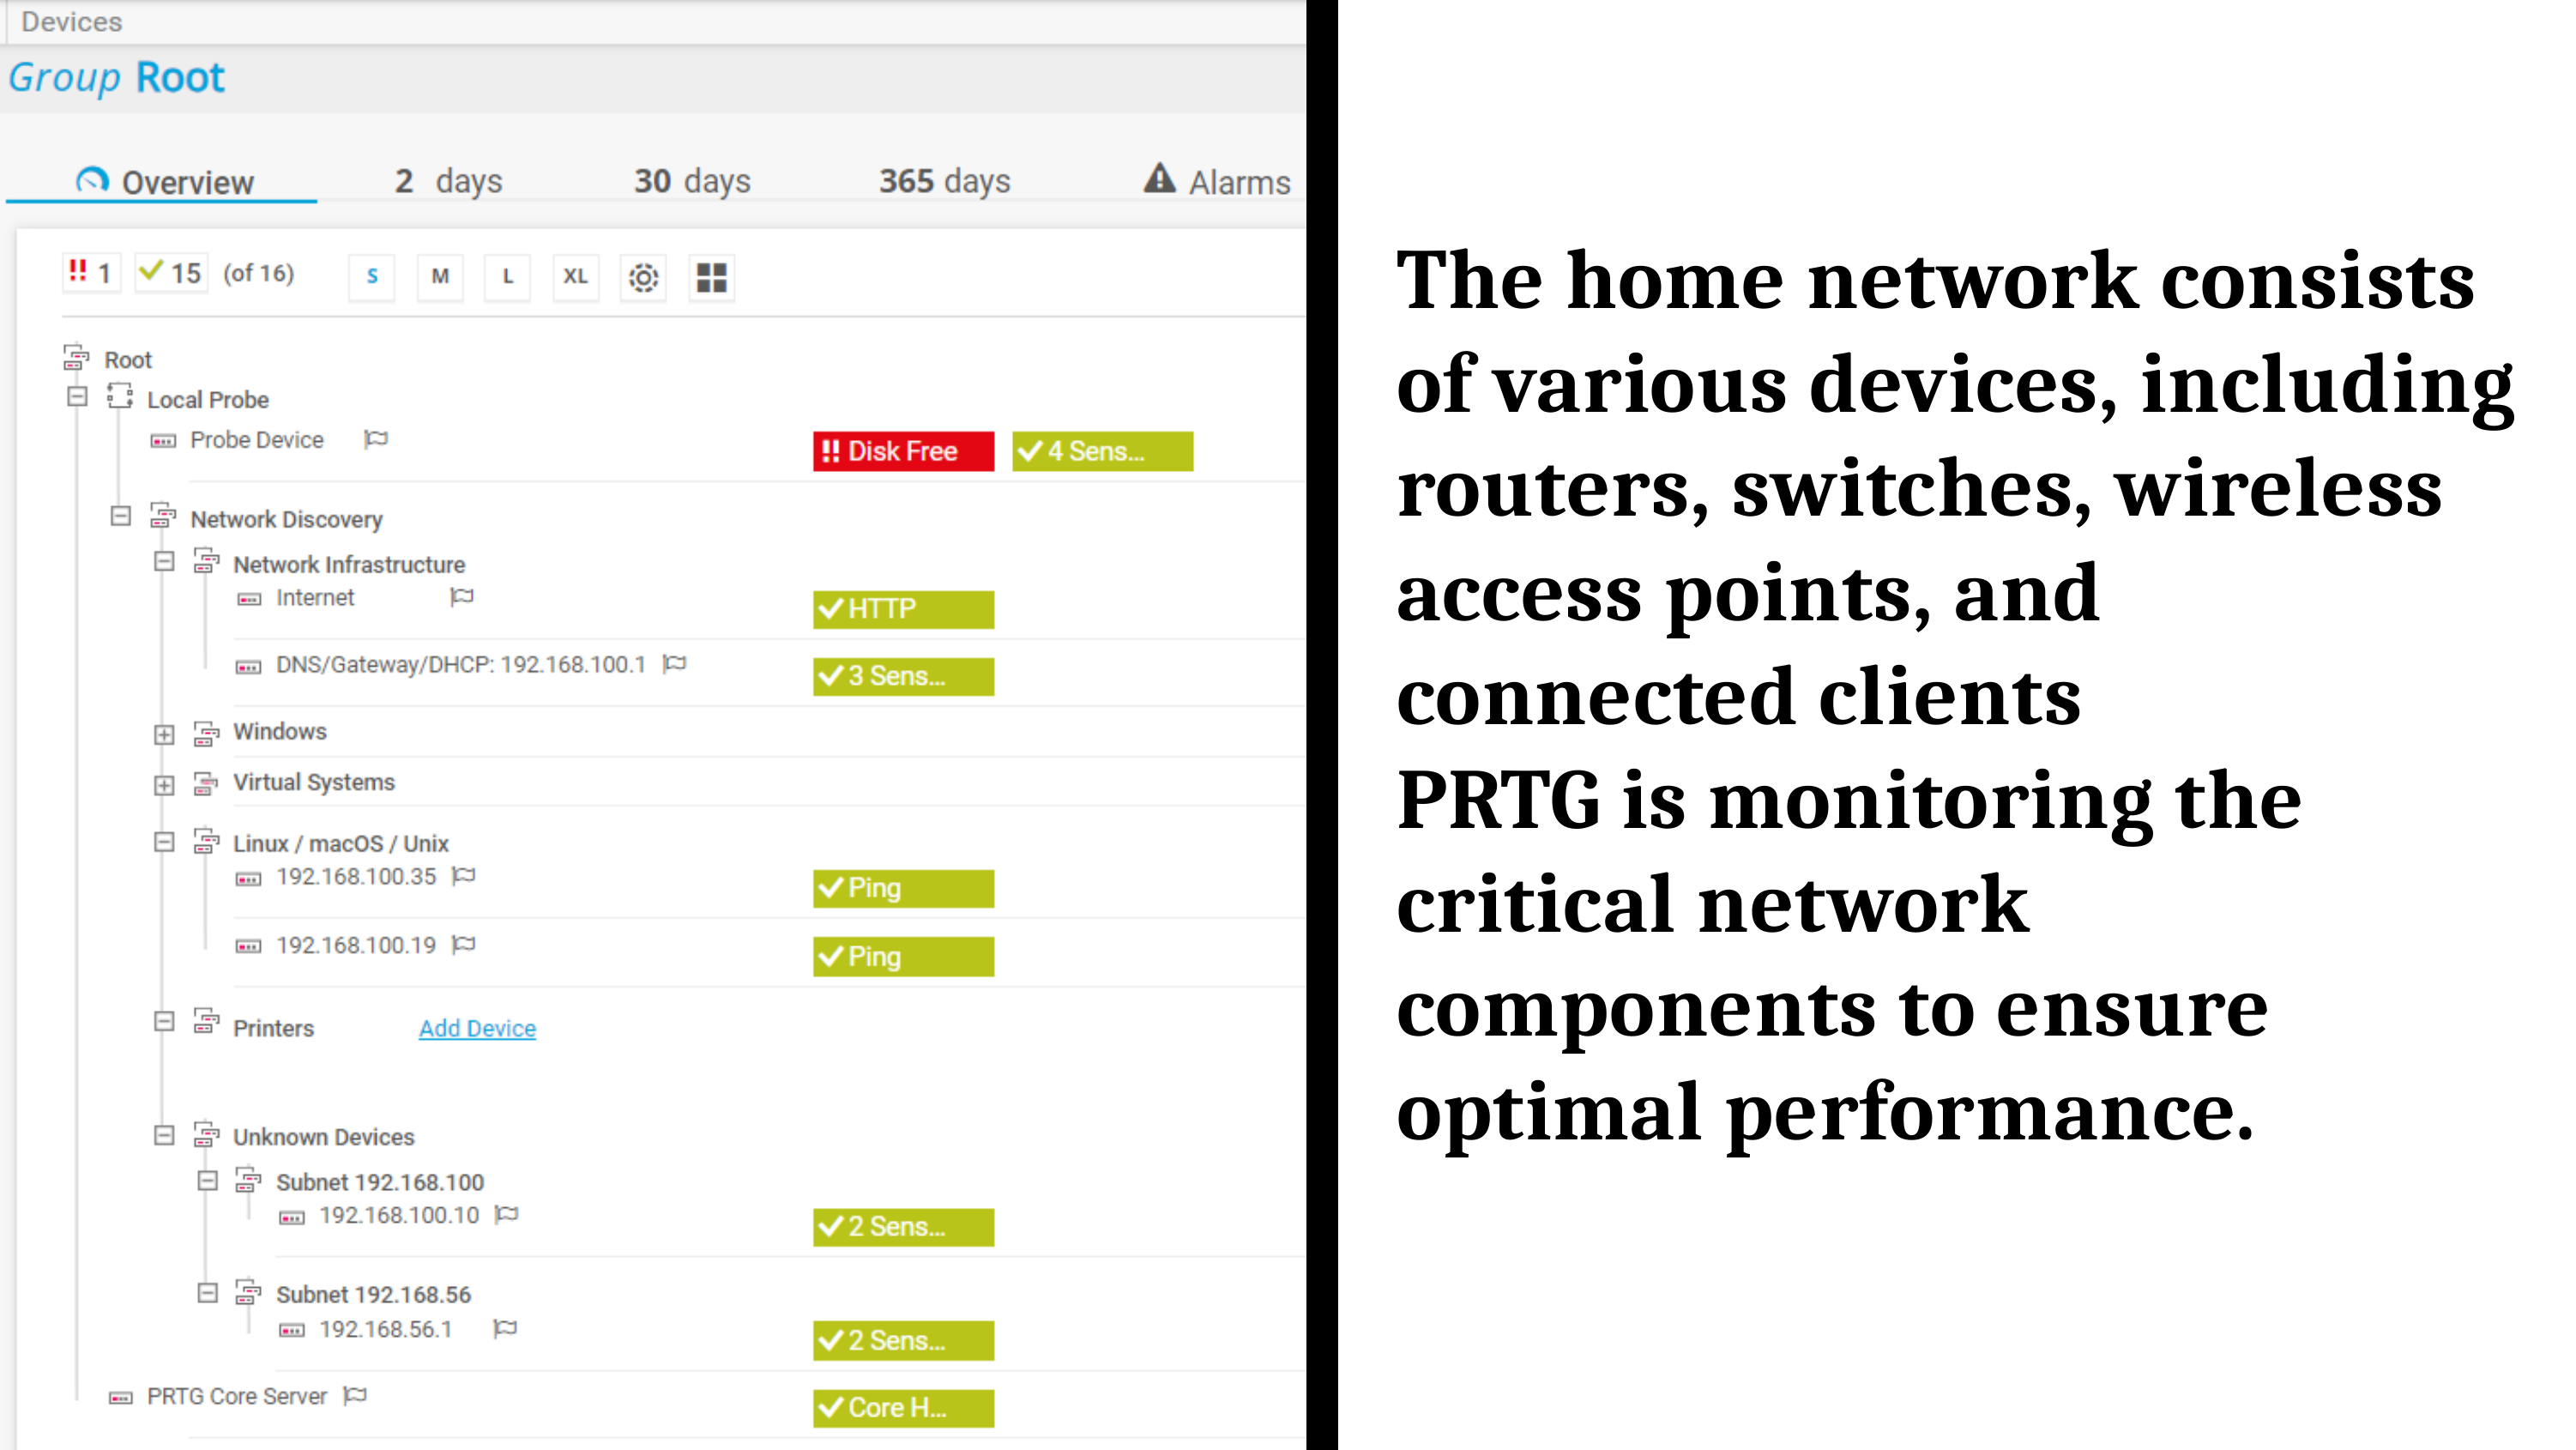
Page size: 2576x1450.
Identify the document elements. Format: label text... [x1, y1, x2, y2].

title The home network consists of various devices, including routers, switches, wireless access points, and connected clients PRTG is monitoring the critical network components to ensure optimal performance. [1395, 221, 2521, 1157]
picture [0, 0, 1307, 1450]
